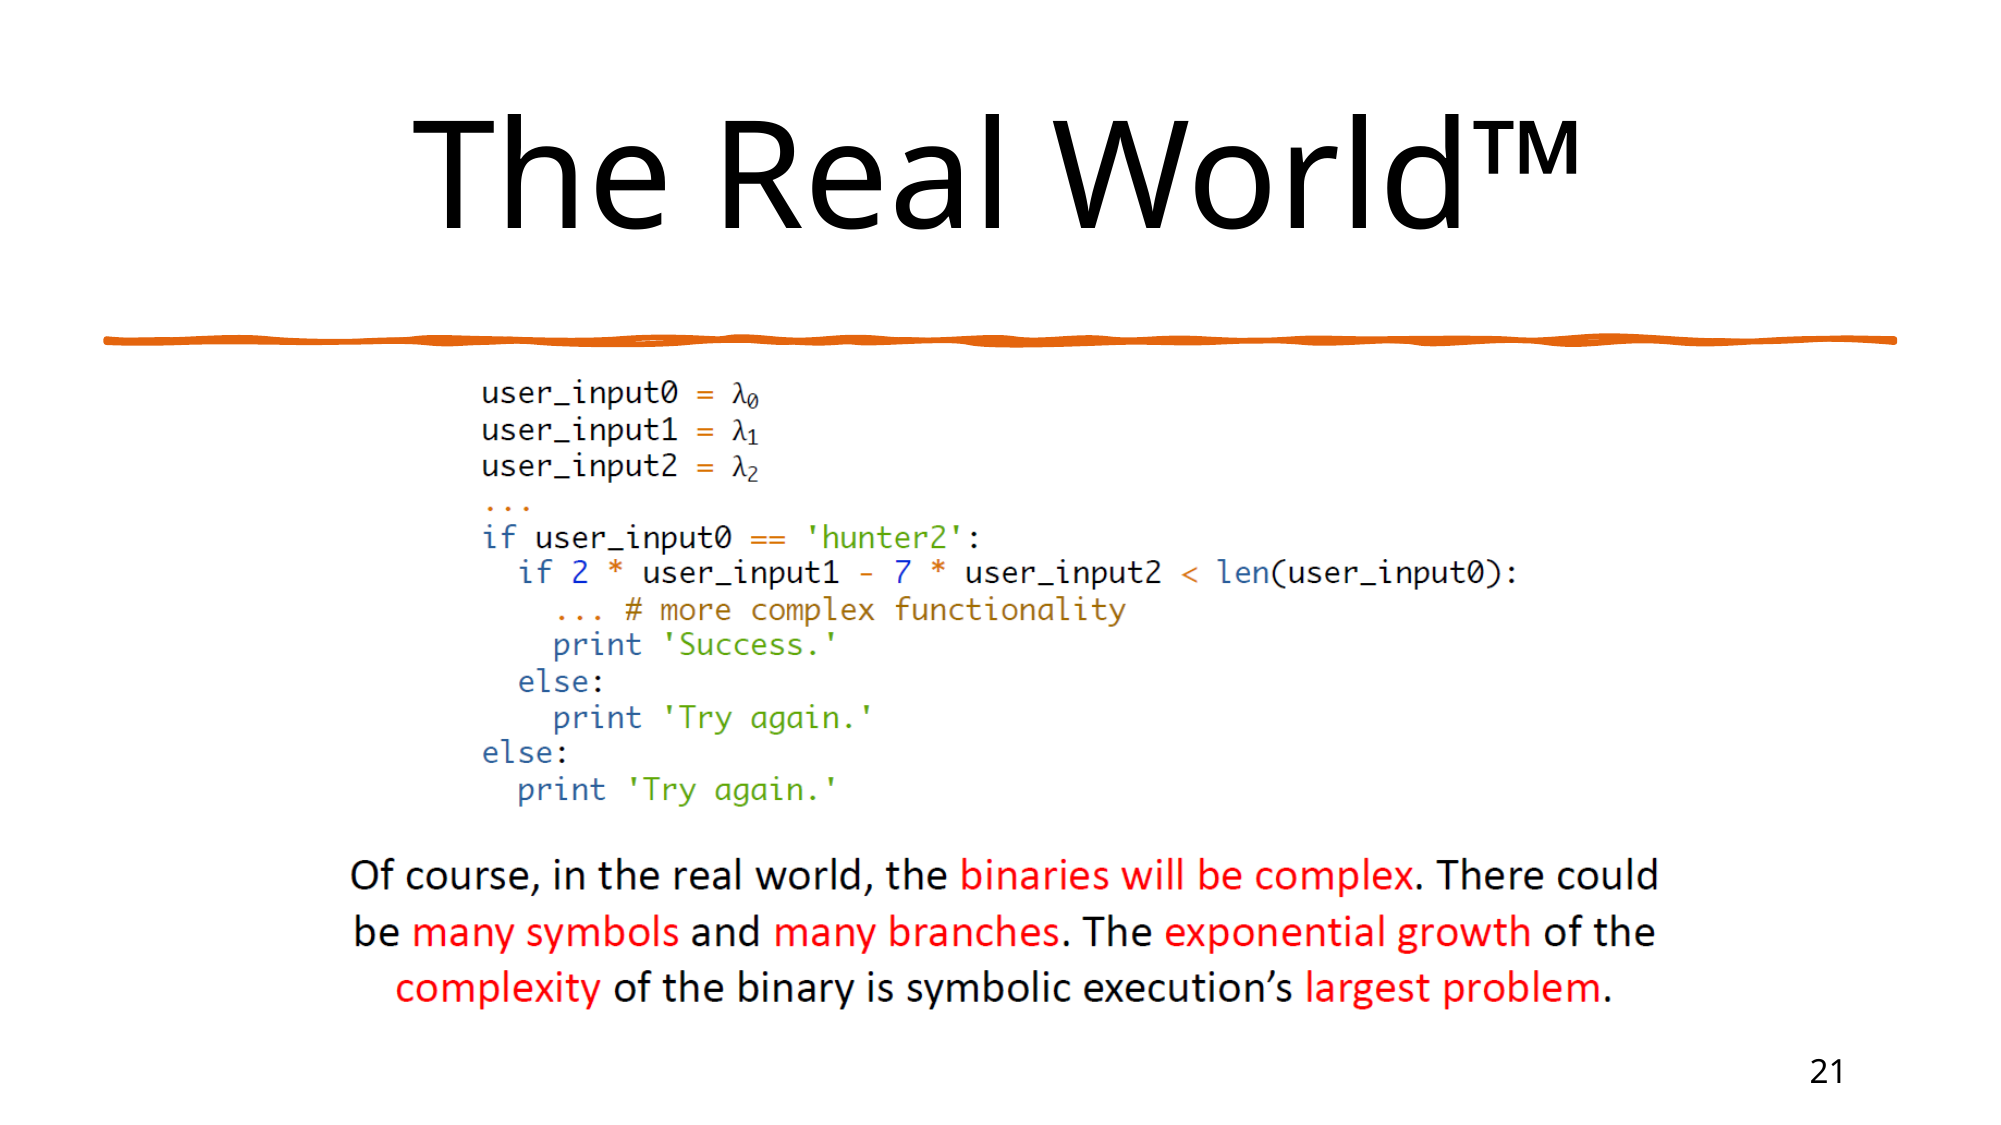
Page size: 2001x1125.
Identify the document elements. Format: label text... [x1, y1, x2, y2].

slide_number 21 [1412, 1042, 1863, 1103]
picture [309, 365, 1691, 1028]
title The Real World™ [137, 59, 1863, 278]
